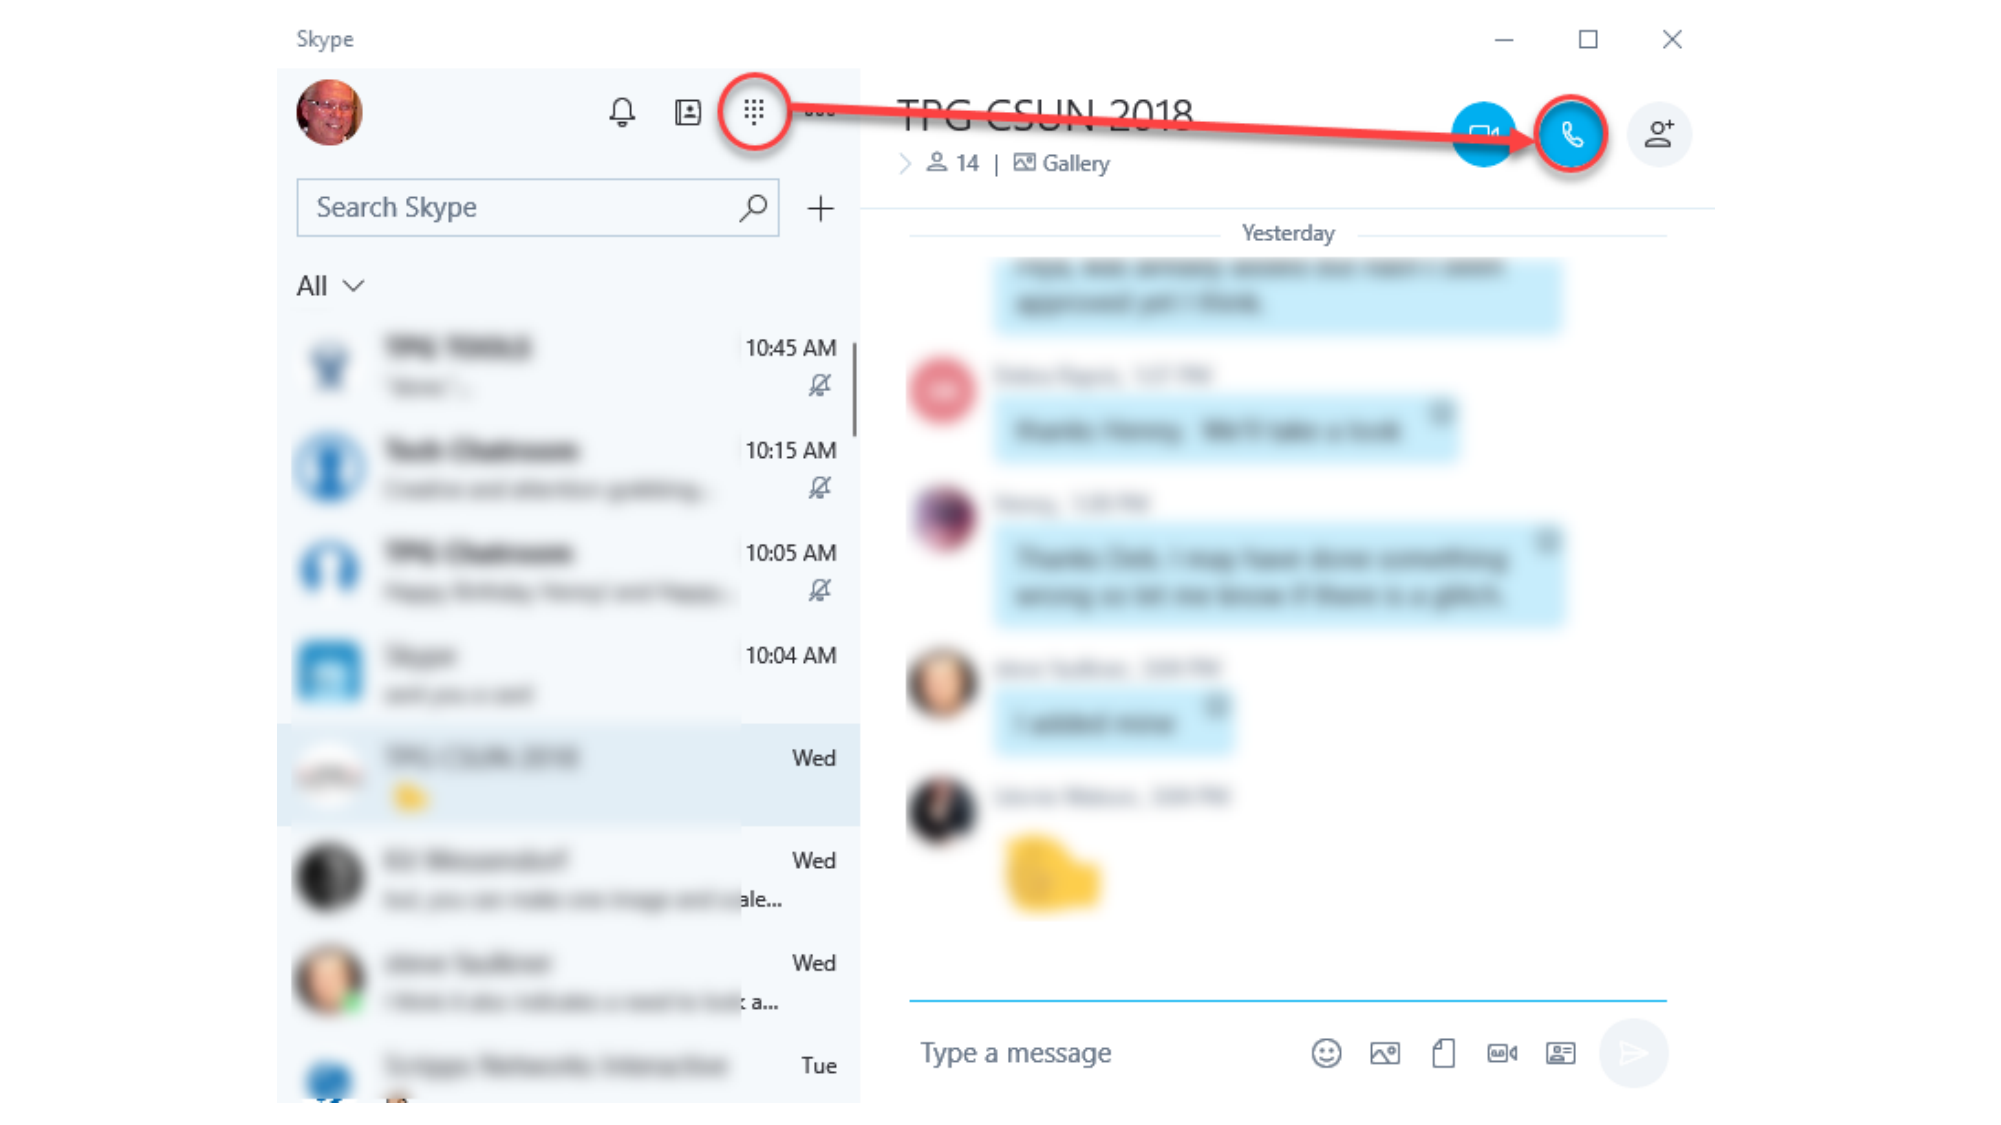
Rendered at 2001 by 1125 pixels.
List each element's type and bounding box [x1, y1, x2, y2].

picture [277, 14, 1715, 1103]
